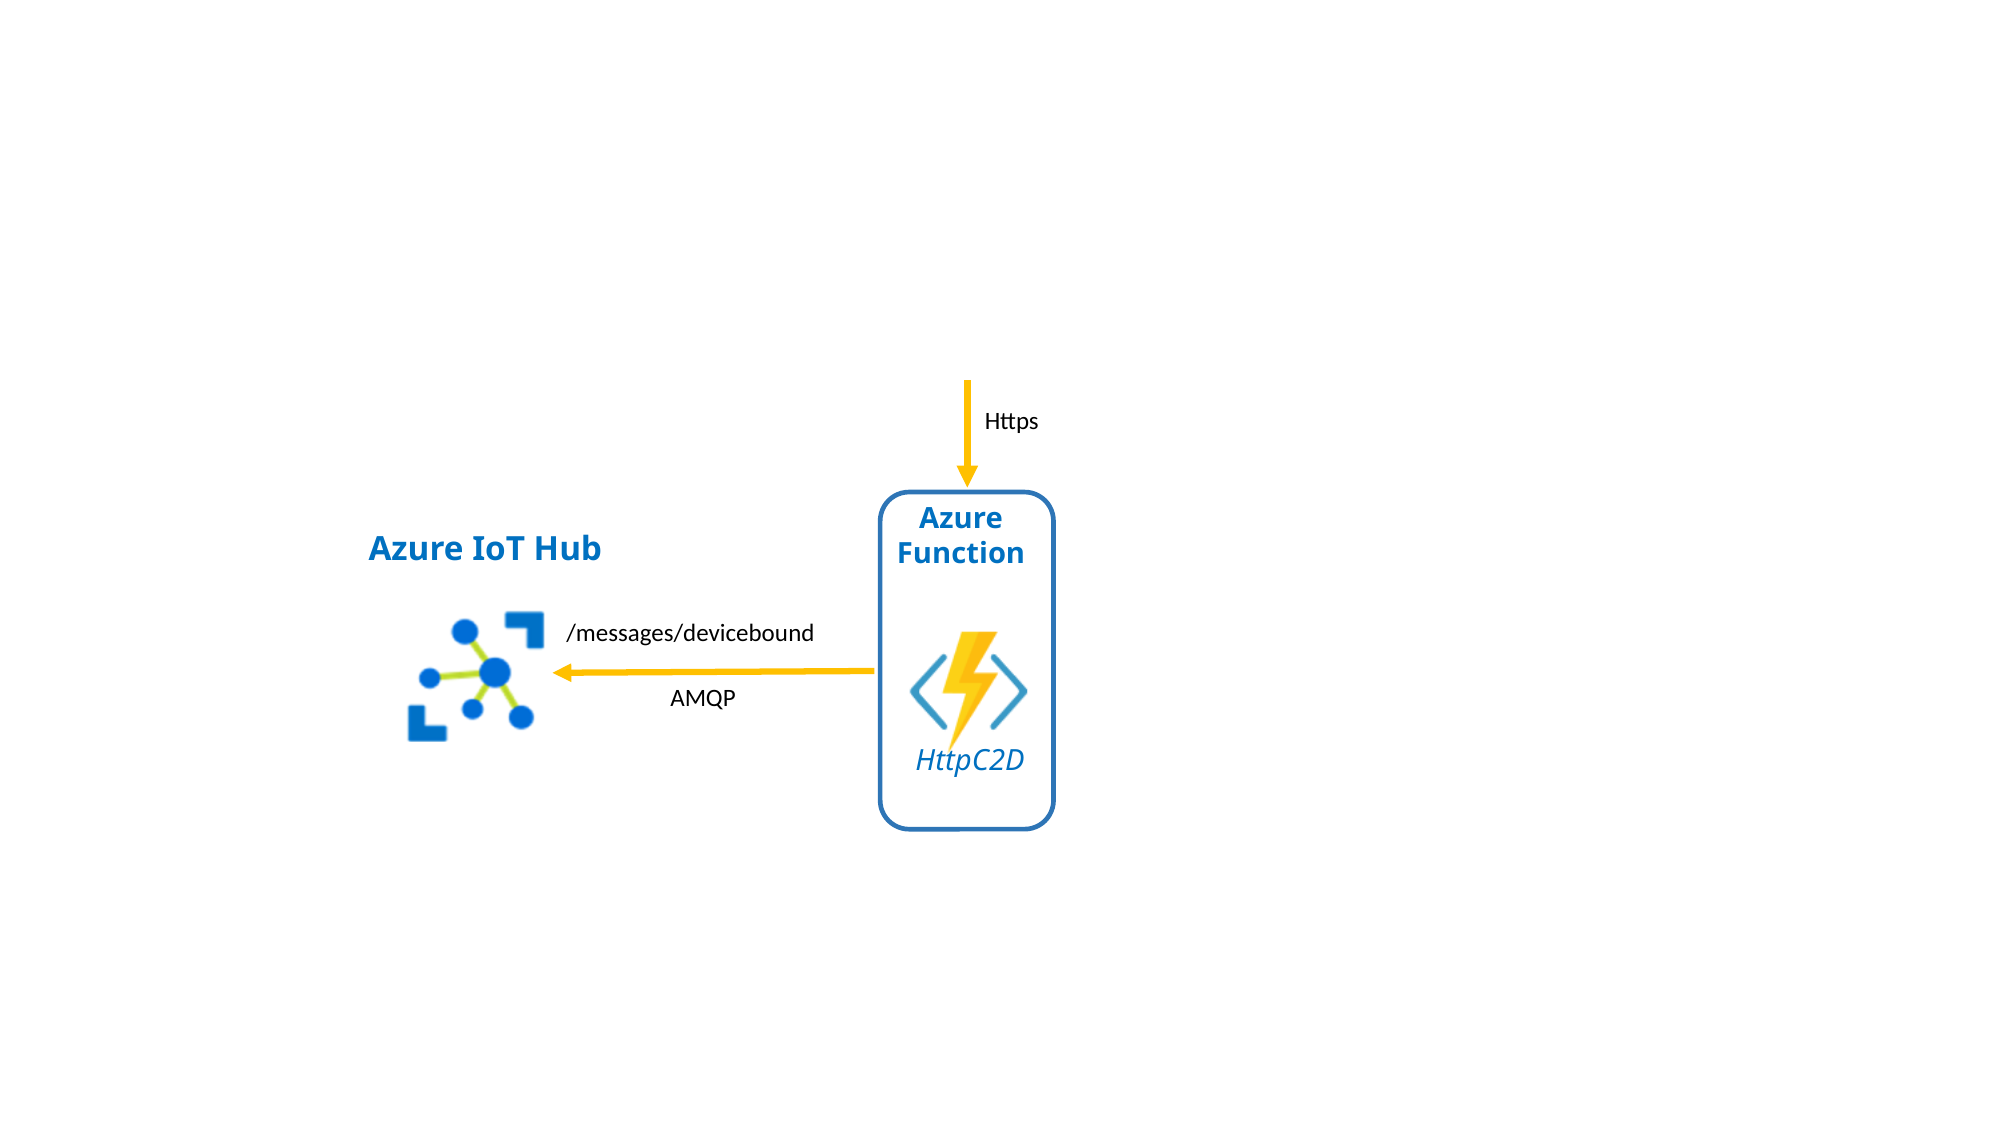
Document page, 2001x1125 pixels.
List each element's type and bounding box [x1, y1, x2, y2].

text_box [350, 380, 1081, 830]
